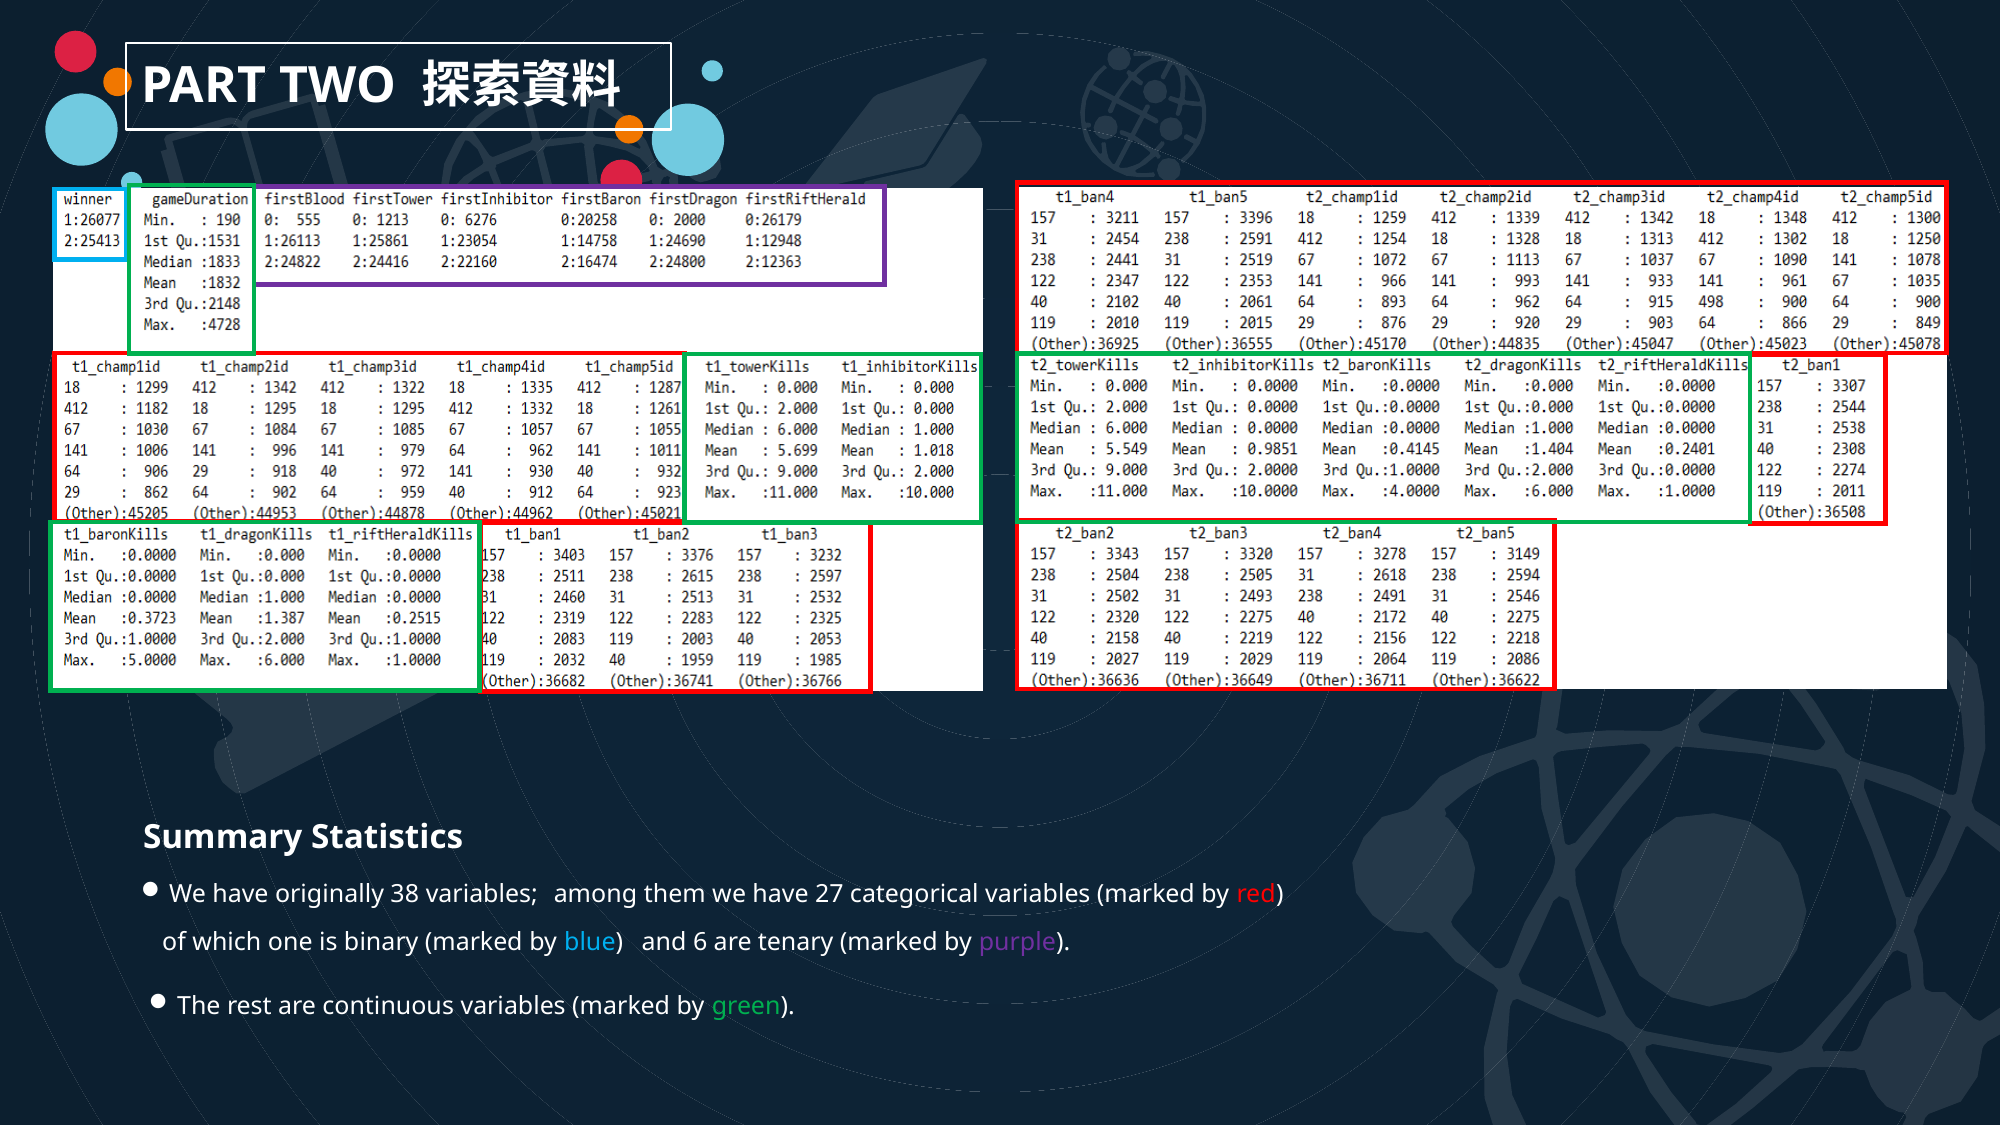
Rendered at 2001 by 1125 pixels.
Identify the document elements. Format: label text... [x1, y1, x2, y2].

text_box [49, 521, 480, 692]
text_box of which one is binary (marked by blue) [140, 909, 626, 963]
text_box [1016, 182, 1948, 354]
text_box We have originally 38 variables; [126, 861, 532, 916]
list PART TWO 探索資料 [125, 42, 672, 131]
picture [58, 192, 123, 256]
text_box Summary Statistics [128, 796, 479, 863]
picture [53, 188, 983, 691]
text_box and 6 are tenary (marked by purple). [626, 909, 1209, 963]
picture [1017, 187, 1947, 690]
text_box among them we have 27 categorical variables (marked by red) [532, 861, 1389, 916]
text_box The rest are continuous variables (marked by green). [134, 973, 843, 1027]
text_box [128, 184, 255, 188]
